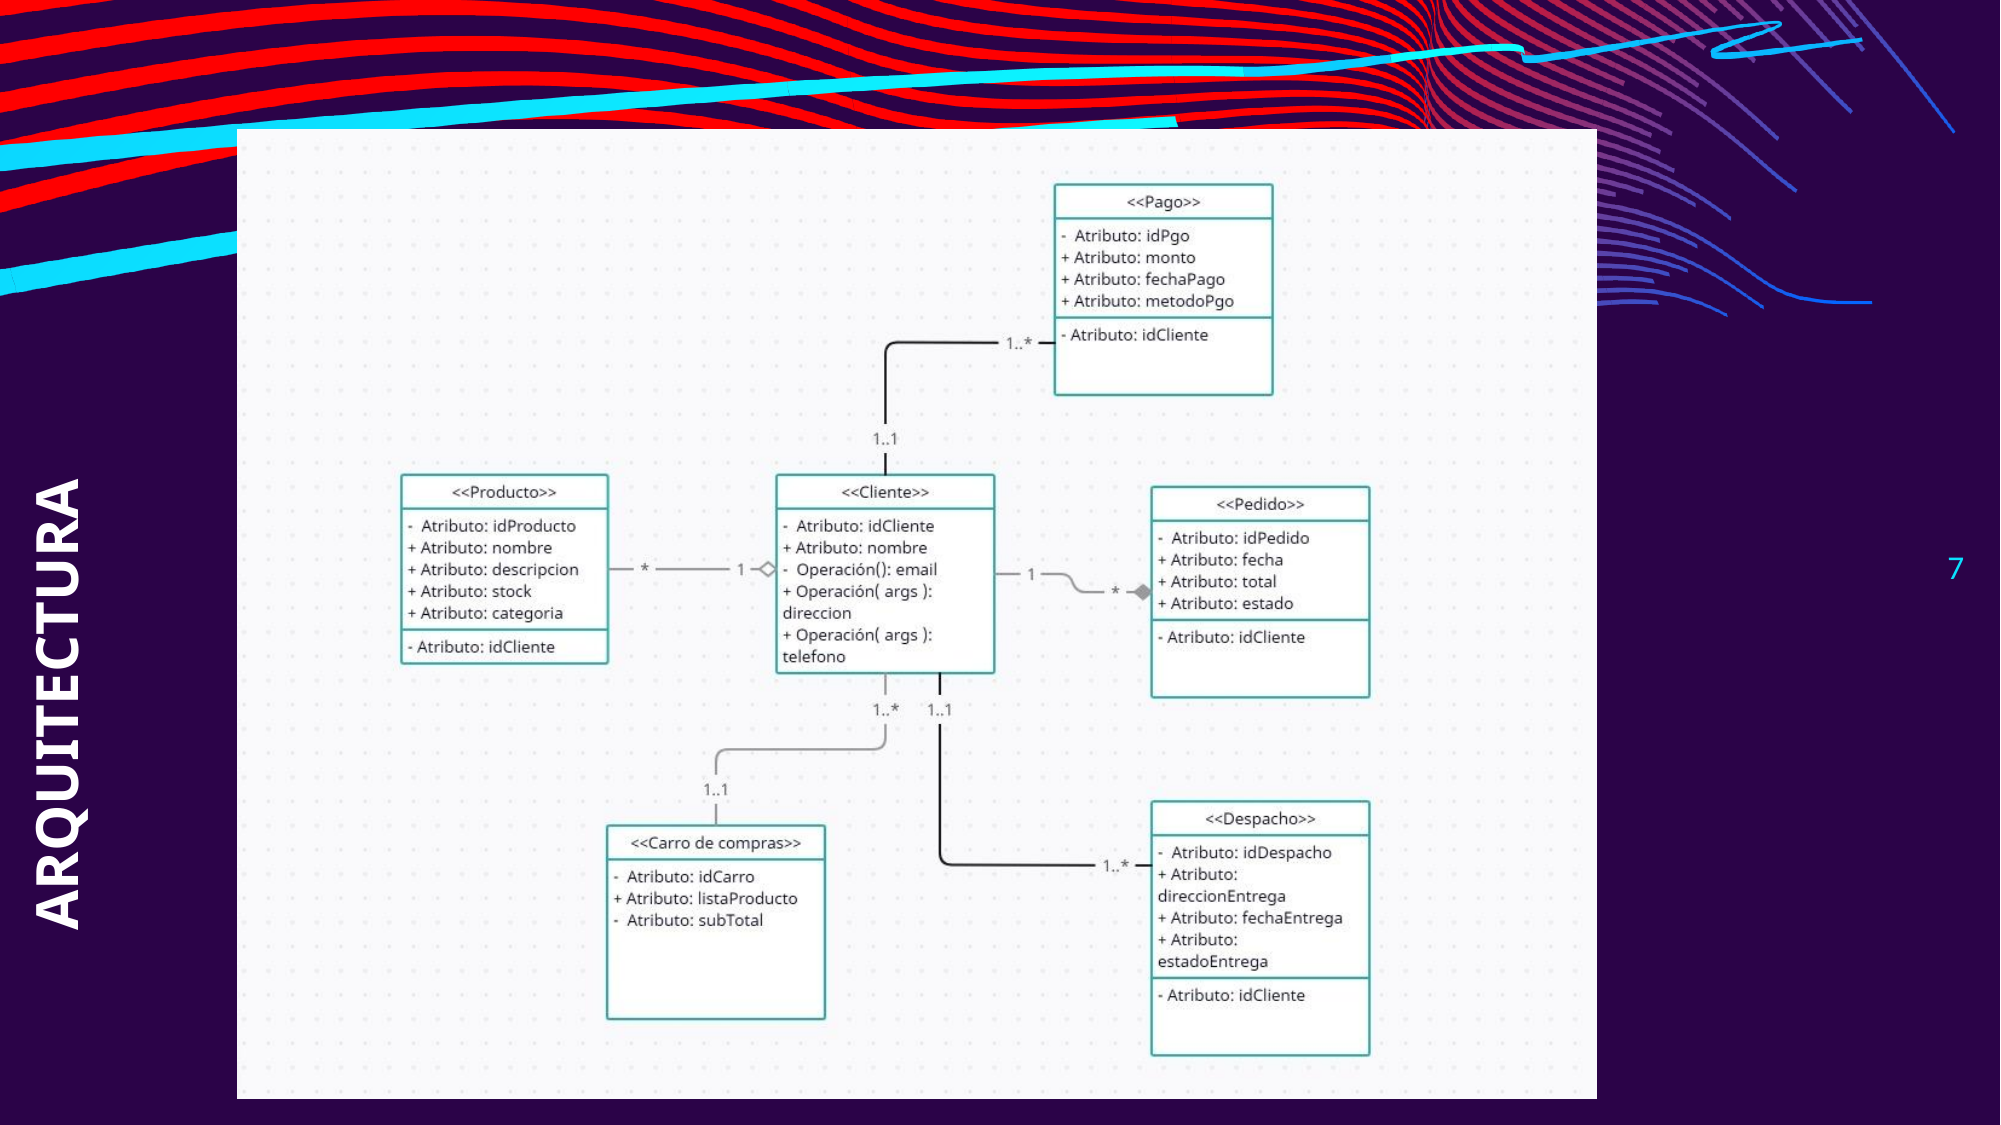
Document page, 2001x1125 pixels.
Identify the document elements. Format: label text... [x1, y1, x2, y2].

title ARQUITECTURA [20, 0, 116, 946]
picture [0, 0, 2000, 1125]
slide_number ‹#› [1889, 519, 1980, 615]
